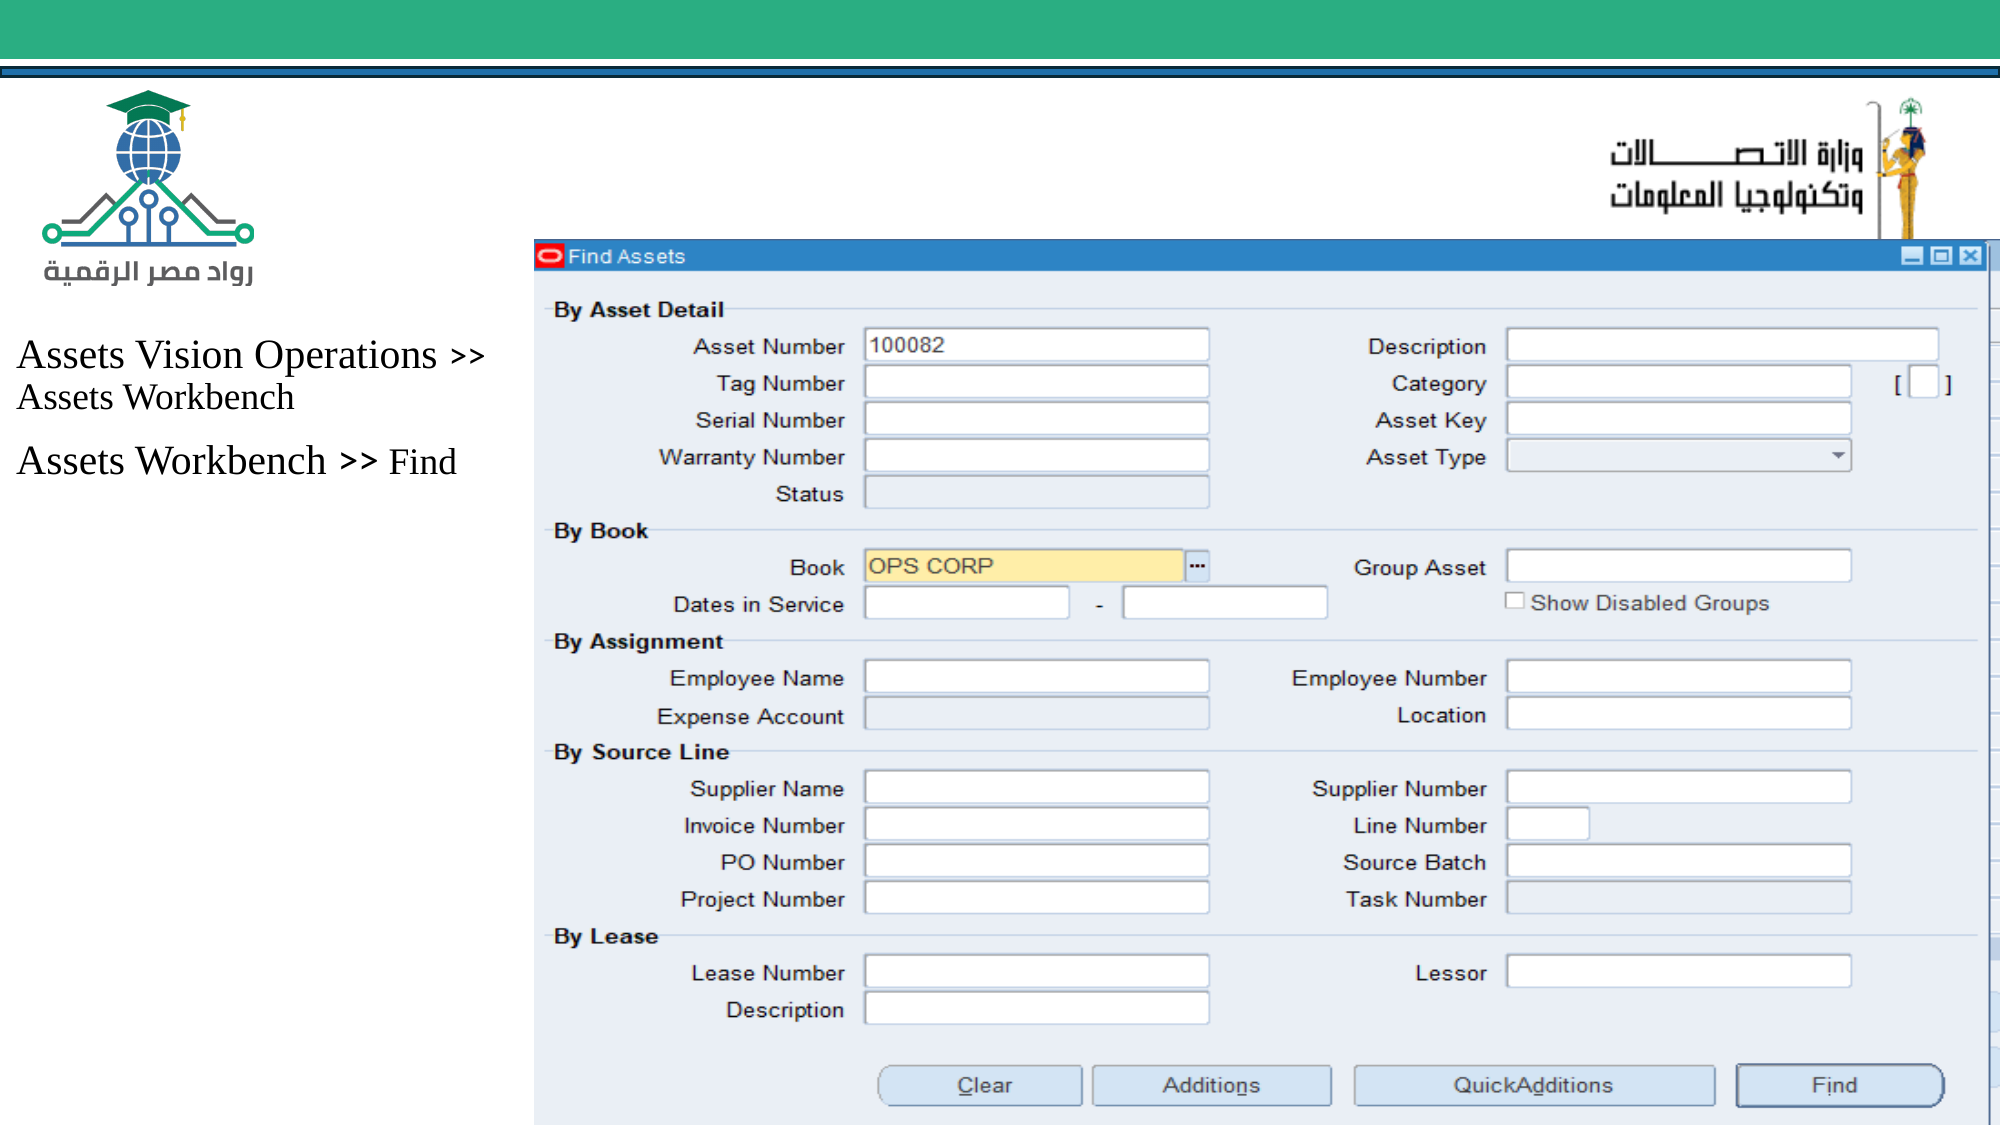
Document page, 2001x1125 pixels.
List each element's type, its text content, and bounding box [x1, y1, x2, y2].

list Assets Vision Operations >> Assets Workbench Assets Workbench >> Find [1, 324, 507, 602]
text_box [0, 0, 2000, 286]
picture [533, 239, 2000, 1125]
